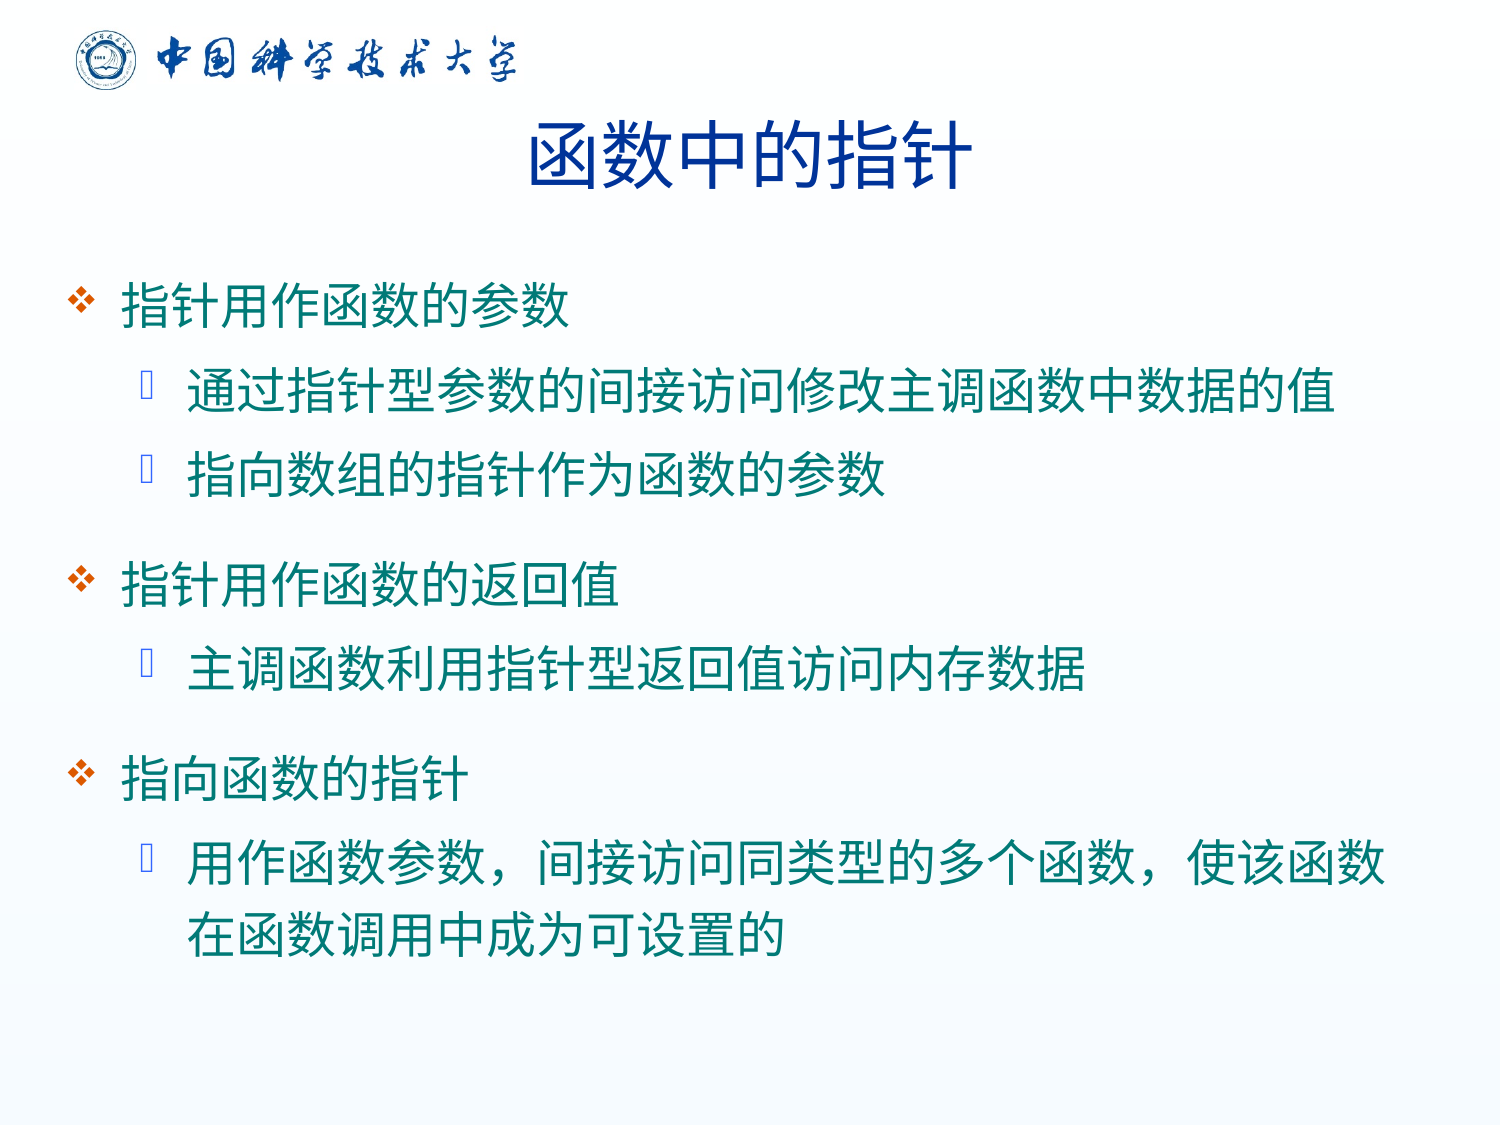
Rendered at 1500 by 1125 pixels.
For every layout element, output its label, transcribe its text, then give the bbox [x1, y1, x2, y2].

list 指针用作函数的参数 通过指针型参数的间接访问修改主调函数中数据的值 指向数组的指针作为函数的参数 指针用作函数的返回值 主调函数利用指针型返回值访问内存数据 指向函数的指针 用作函数参数，间接访问同类型的多个函数，使该函数在函数调用中成为可设置的 [49, 255, 1451, 1001]
picture [147, 26, 524, 84]
picture [74, 27, 136, 90]
title 函数中的指针 [49, 99, 1451, 209]
